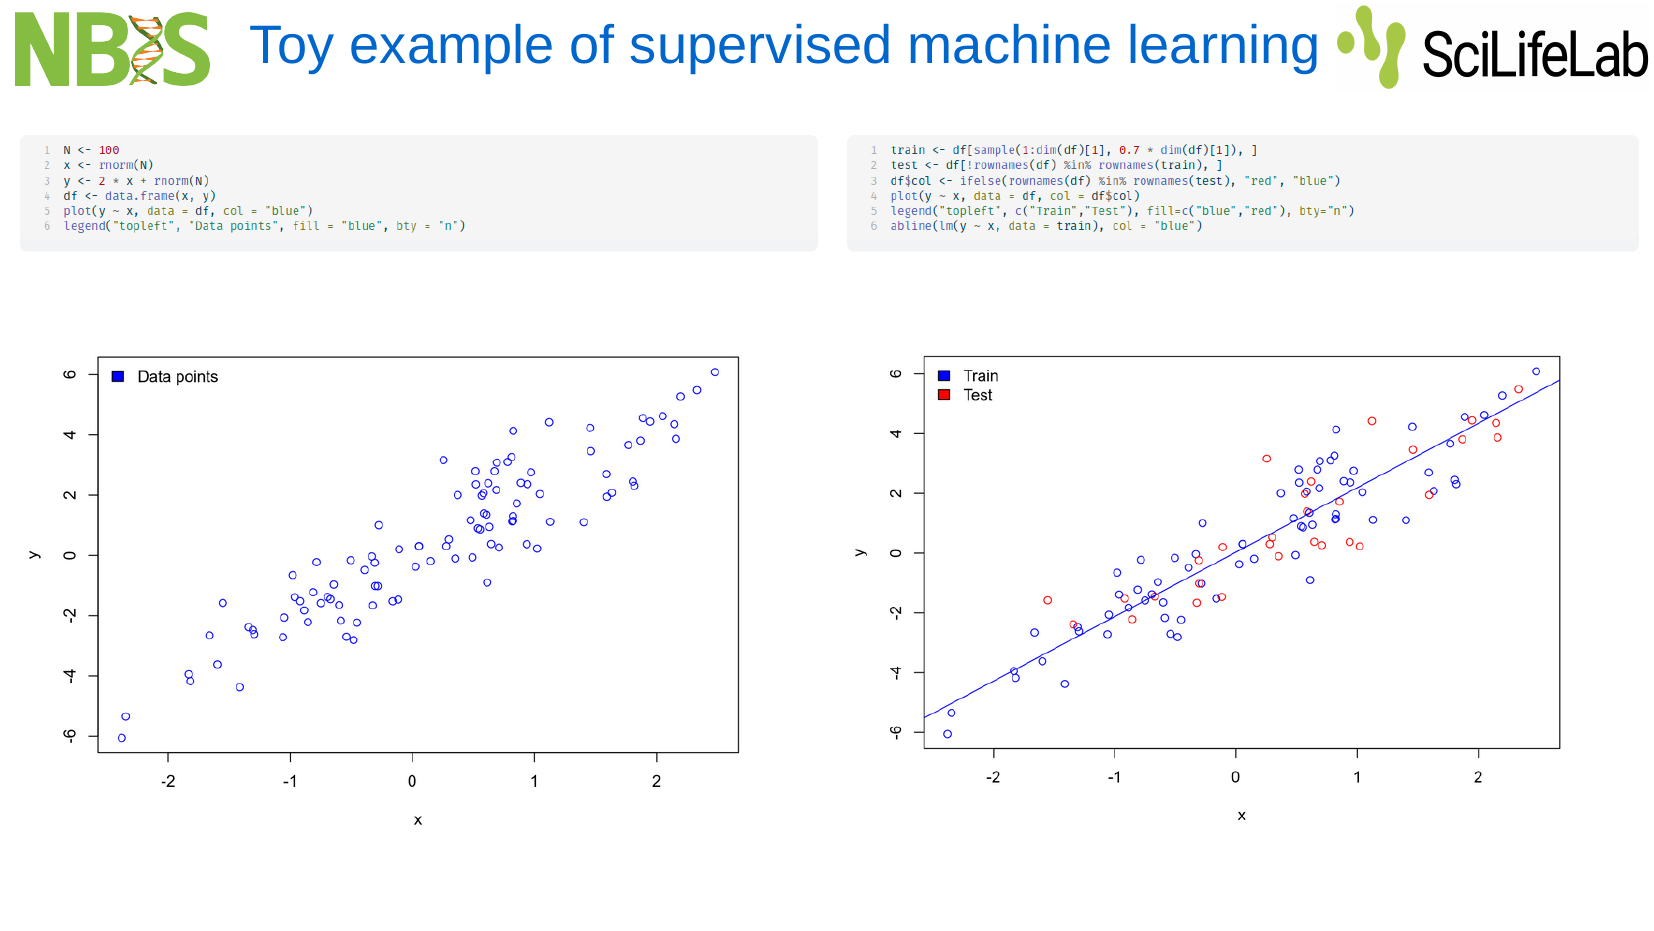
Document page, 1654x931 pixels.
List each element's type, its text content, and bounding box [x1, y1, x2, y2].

picture [839, 131, 1641, 834]
picture [9, 131, 825, 834]
picture [1334, 2, 1650, 91]
text_box Toy example of supervised machine learning [238, 3, 1334, 79]
picture [15, 11, 210, 87]
